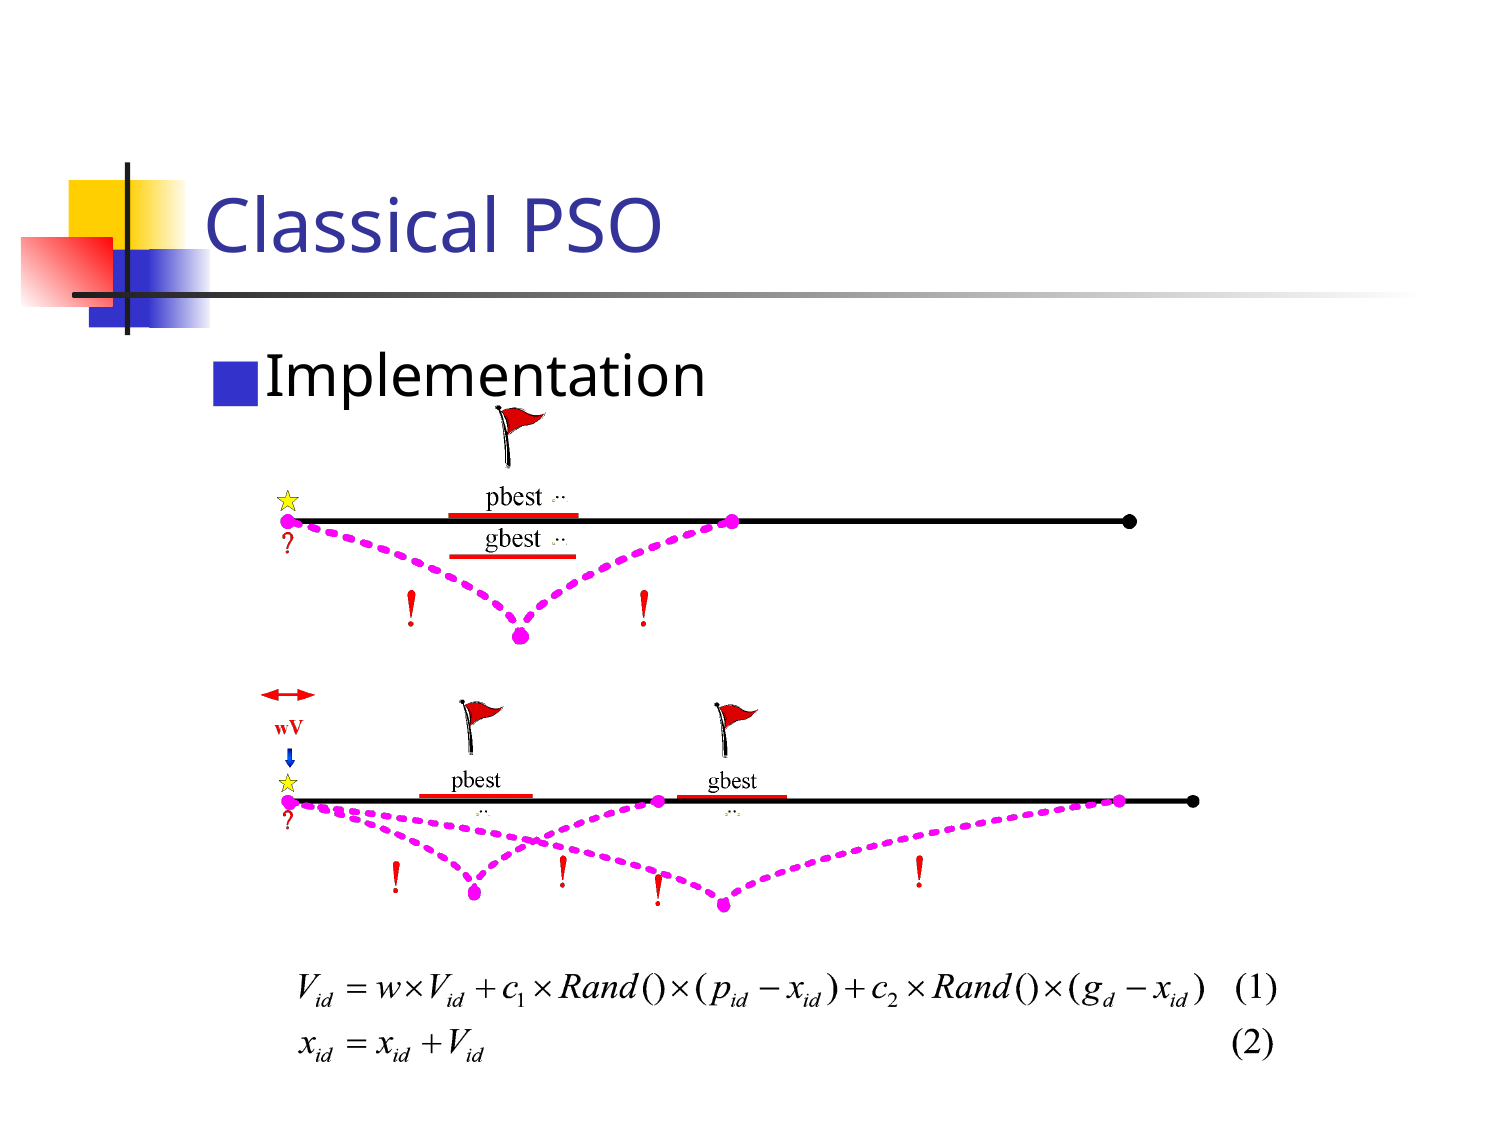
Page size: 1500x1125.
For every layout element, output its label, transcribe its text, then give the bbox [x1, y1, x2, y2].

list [274, 403, 1138, 646]
list Implementation [193, 331, 819, 1006]
picture [291, 962, 1284, 1070]
title Classical PSO [188, 35, 1468, 275]
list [249, 687, 1201, 913]
